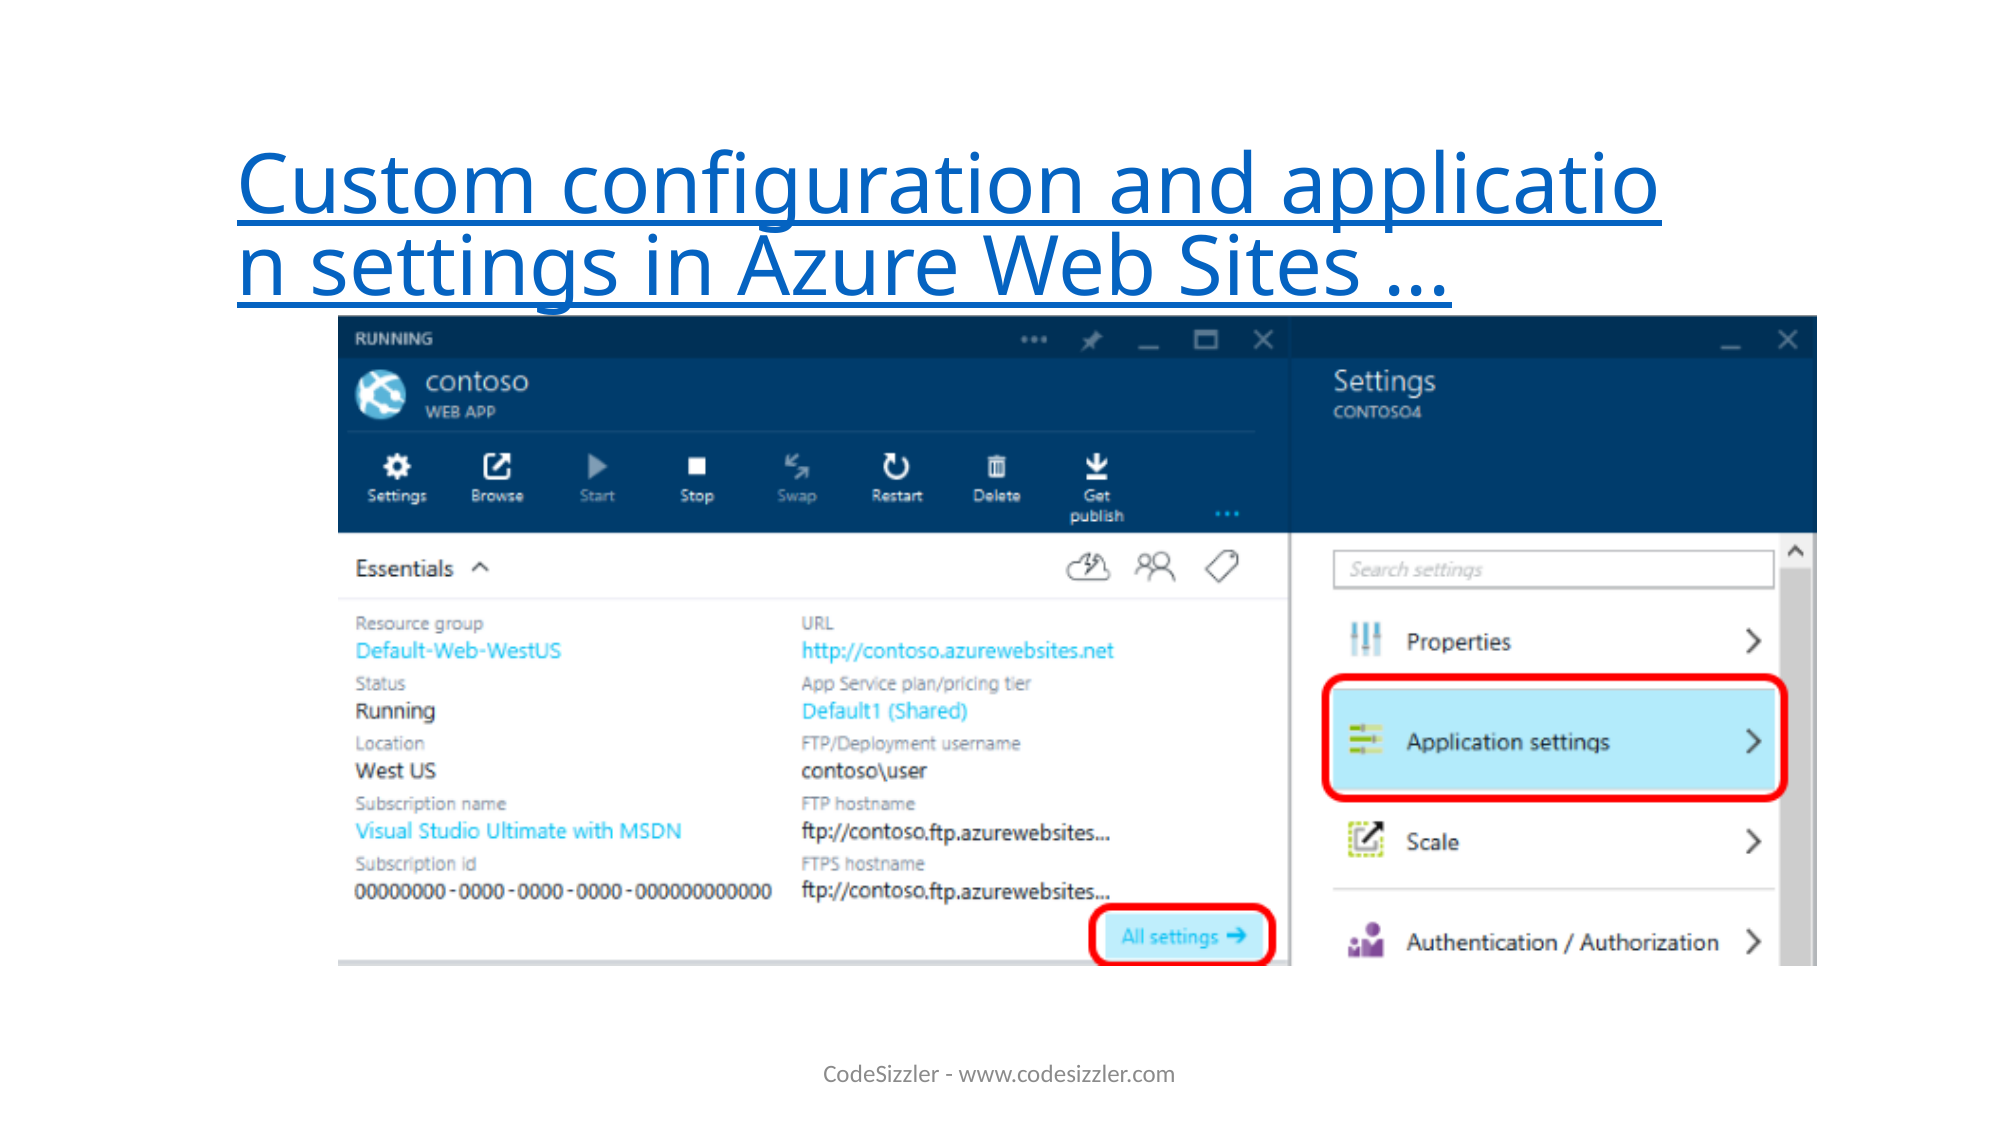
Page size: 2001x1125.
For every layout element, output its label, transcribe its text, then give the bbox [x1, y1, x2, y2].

picture [337, 315, 1817, 966]
footer CodeSizzler - www.codesizzler.com [662, 1042, 1338, 1103]
title Custom configuration and application settings in Azure Web Sites ... [221, 0, 1722, 242]
